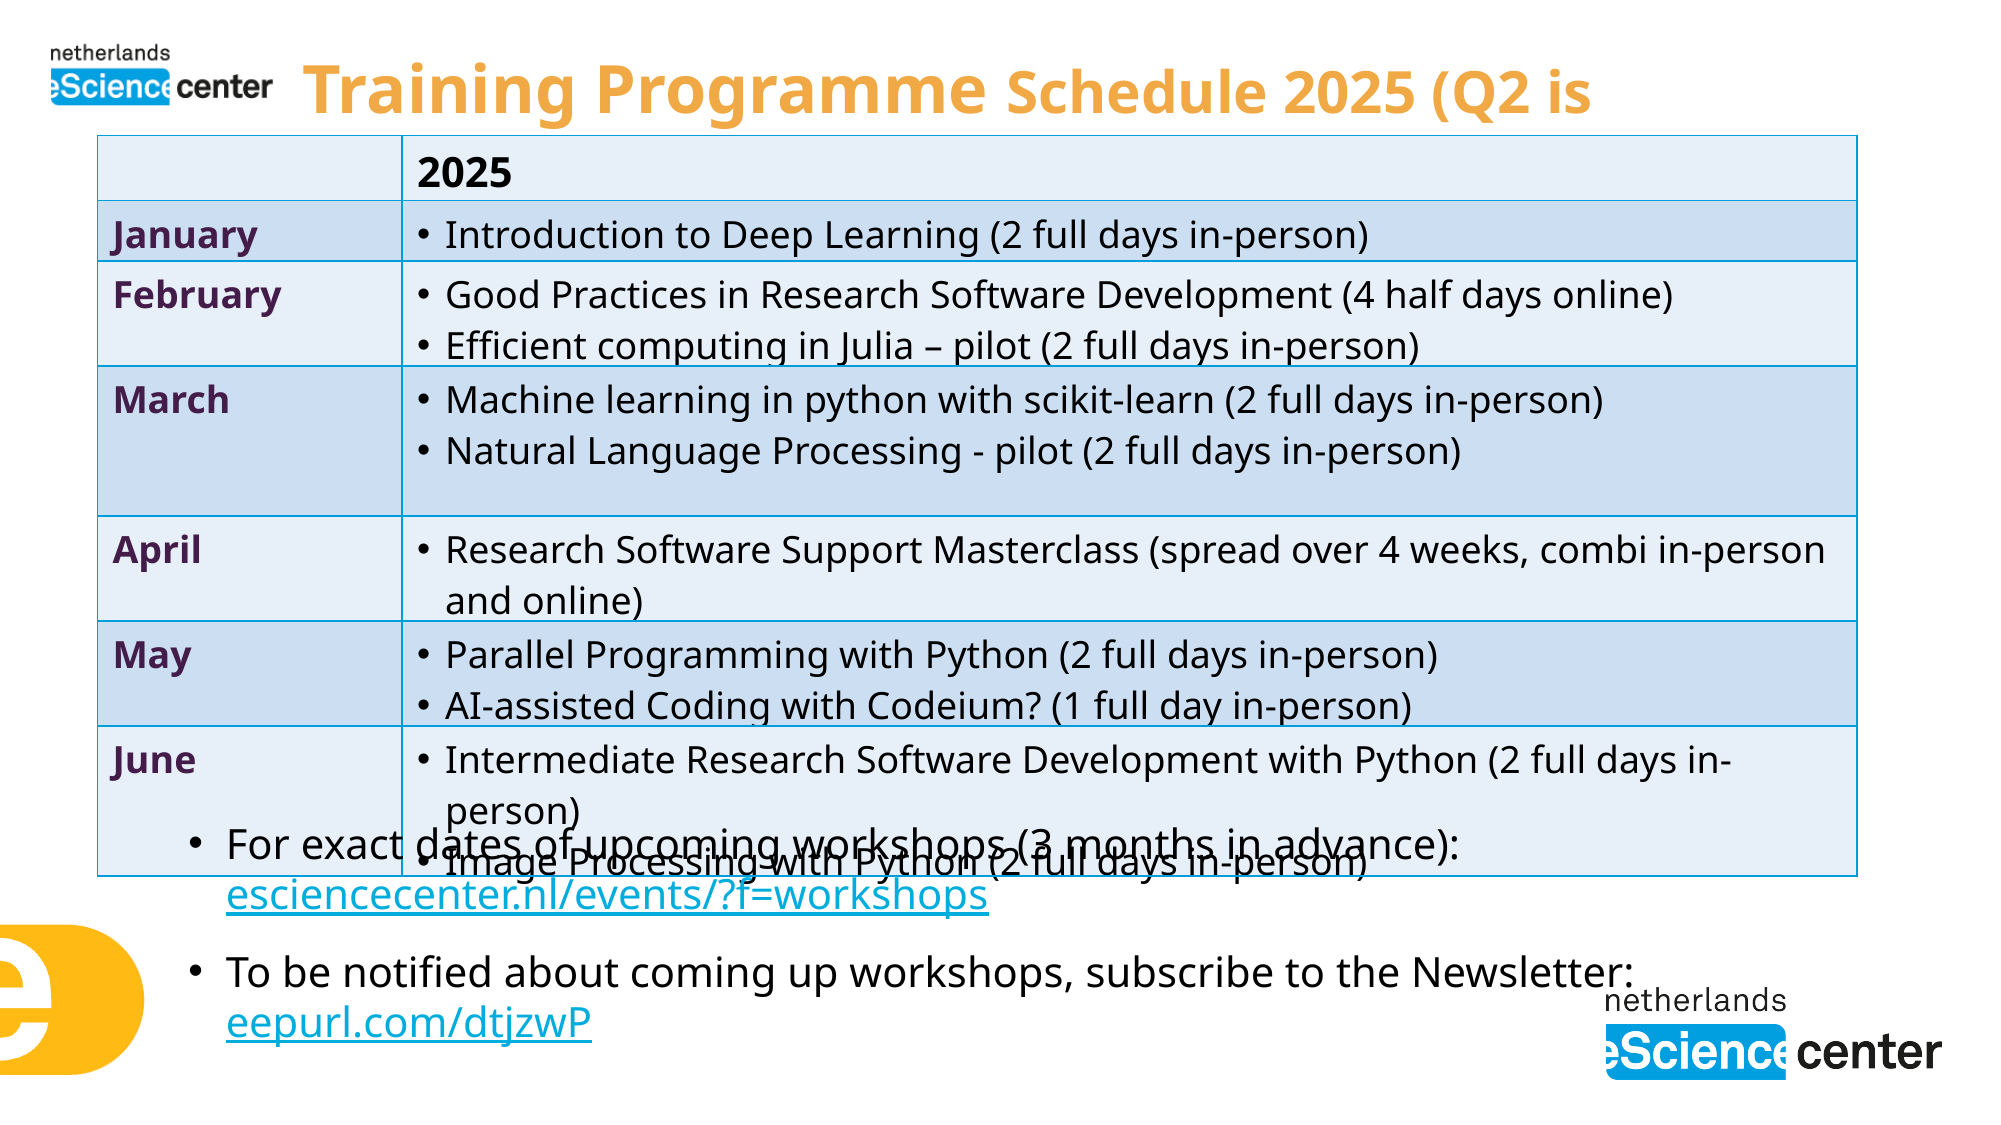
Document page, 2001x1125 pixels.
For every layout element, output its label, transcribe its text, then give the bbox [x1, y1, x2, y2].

picture [0, 0, 2001, 1125]
table_cell Good Practices in Research Software Development (4 half days online) Efficient computing in Julia – pilot (2 full days in-person) [403, 262, 1856, 365]
text_box For exact dates of upcoming workshops (3 months in advance): esciencecenter.nl/events/?f=workshops To be notified about coming up workshops, subscribe to the Newsletter: eepurl.com/dtjzwP [173, 810, 1712, 1069]
table_cell February [98, 262, 401, 365]
table_cell May [98, 622, 401, 725]
table_header 2025 [403, 136, 1856, 200]
table_cell Intermediate Research Software Development with Python (2 full days in-person) Image Processing with Python (2 full days in-person) [403, 727, 1856, 875]
table_cell Parallel Programming with Python (2 full days in-person) AI-assisted Coding with Codeium? (1 full day in-person) [403, 622, 1856, 725]
table_cell June [98, 727, 401, 875]
table_cell Introduction to Deep Learning (2 full days in-person) [403, 201, 1856, 260]
table_cell January [98, 201, 401, 260]
table_header [98, 136, 401, 200]
table_cell Research Software Support Masterclass (spread over 4 weeks, combi in-person and online) [403, 517, 1856, 620]
table_cell April [98, 517, 401, 620]
text_box Training Programme Schedule 2025 (Q2 is tentative) [287, 39, 1912, 205]
table_cell Machine learning in python with scikit-learn (2 full days in-person) Natural Language Processing - pilot (2 full days in-person) [403, 367, 1856, 515]
table_cell March [98, 367, 401, 515]
